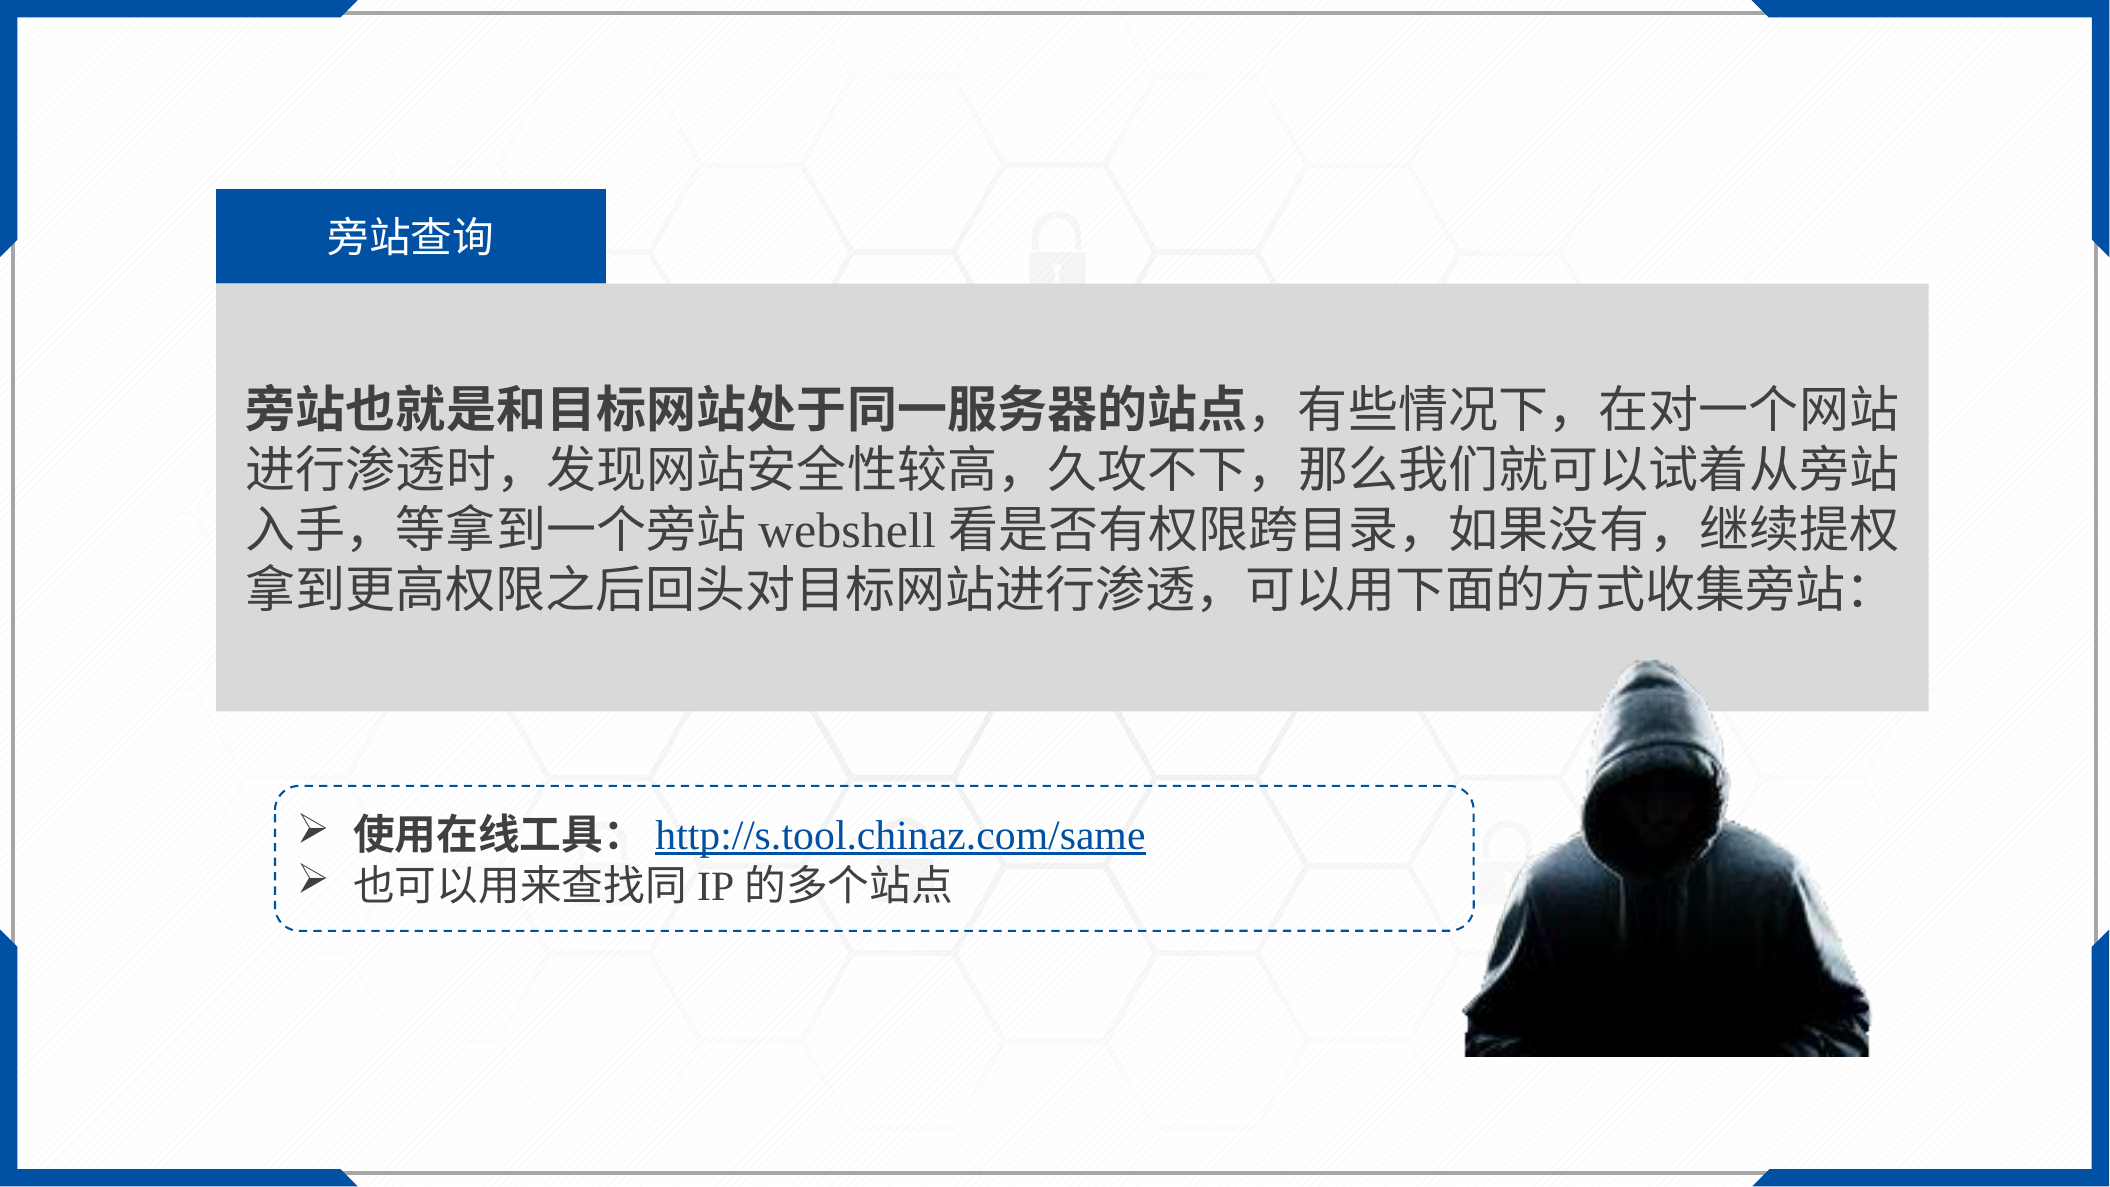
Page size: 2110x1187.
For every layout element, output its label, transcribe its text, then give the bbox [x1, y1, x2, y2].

text_box 旁站也就是和目标网站处于同一服务器的站点，有些情况下，在对一个网站进行渗透时，发现网站安全性较高，久攻不下，那么我们就可以试着从旁站入手，等拿到一个旁站webshell看是否有权限跨目录，如果没有，继续提权拿到更高权限之后回头对目标网站进行渗透，可以用下面的方式收集旁站： [216, 283, 1929, 712]
picture [80, 0, 2063, 1187]
text_box 旁站查询 [216, 189, 606, 284]
text_box 使用在线工具：http://s.tool.chinaz.com/same 也可以用来查找同IP的多个站点 [273, 784, 1302, 932]
